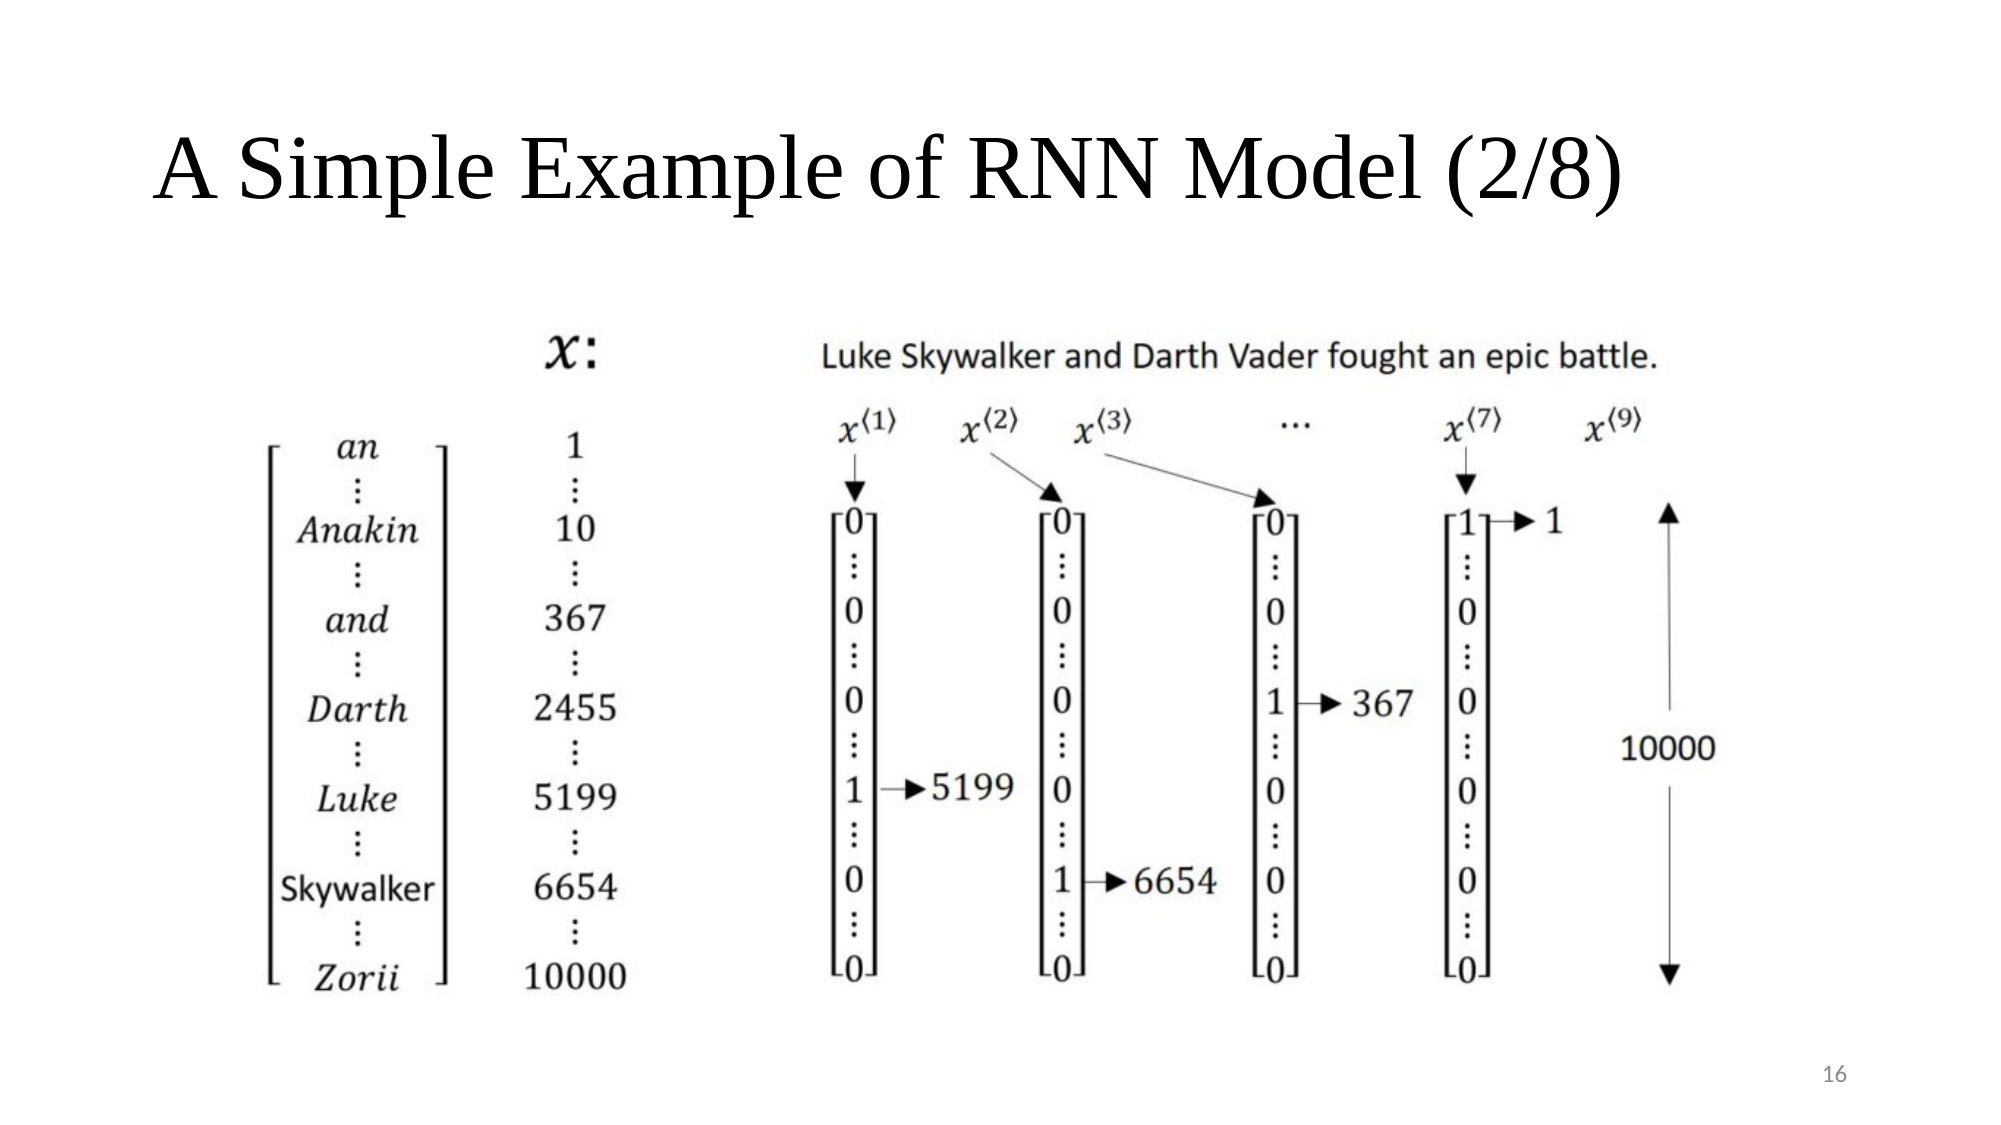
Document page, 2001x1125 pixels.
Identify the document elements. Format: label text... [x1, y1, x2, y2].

slide_number 16 [1412, 1042, 1863, 1103]
picture [262, 304, 1763, 1008]
title A Simple Example of RNN Model (2/8) [137, 59, 1863, 278]
